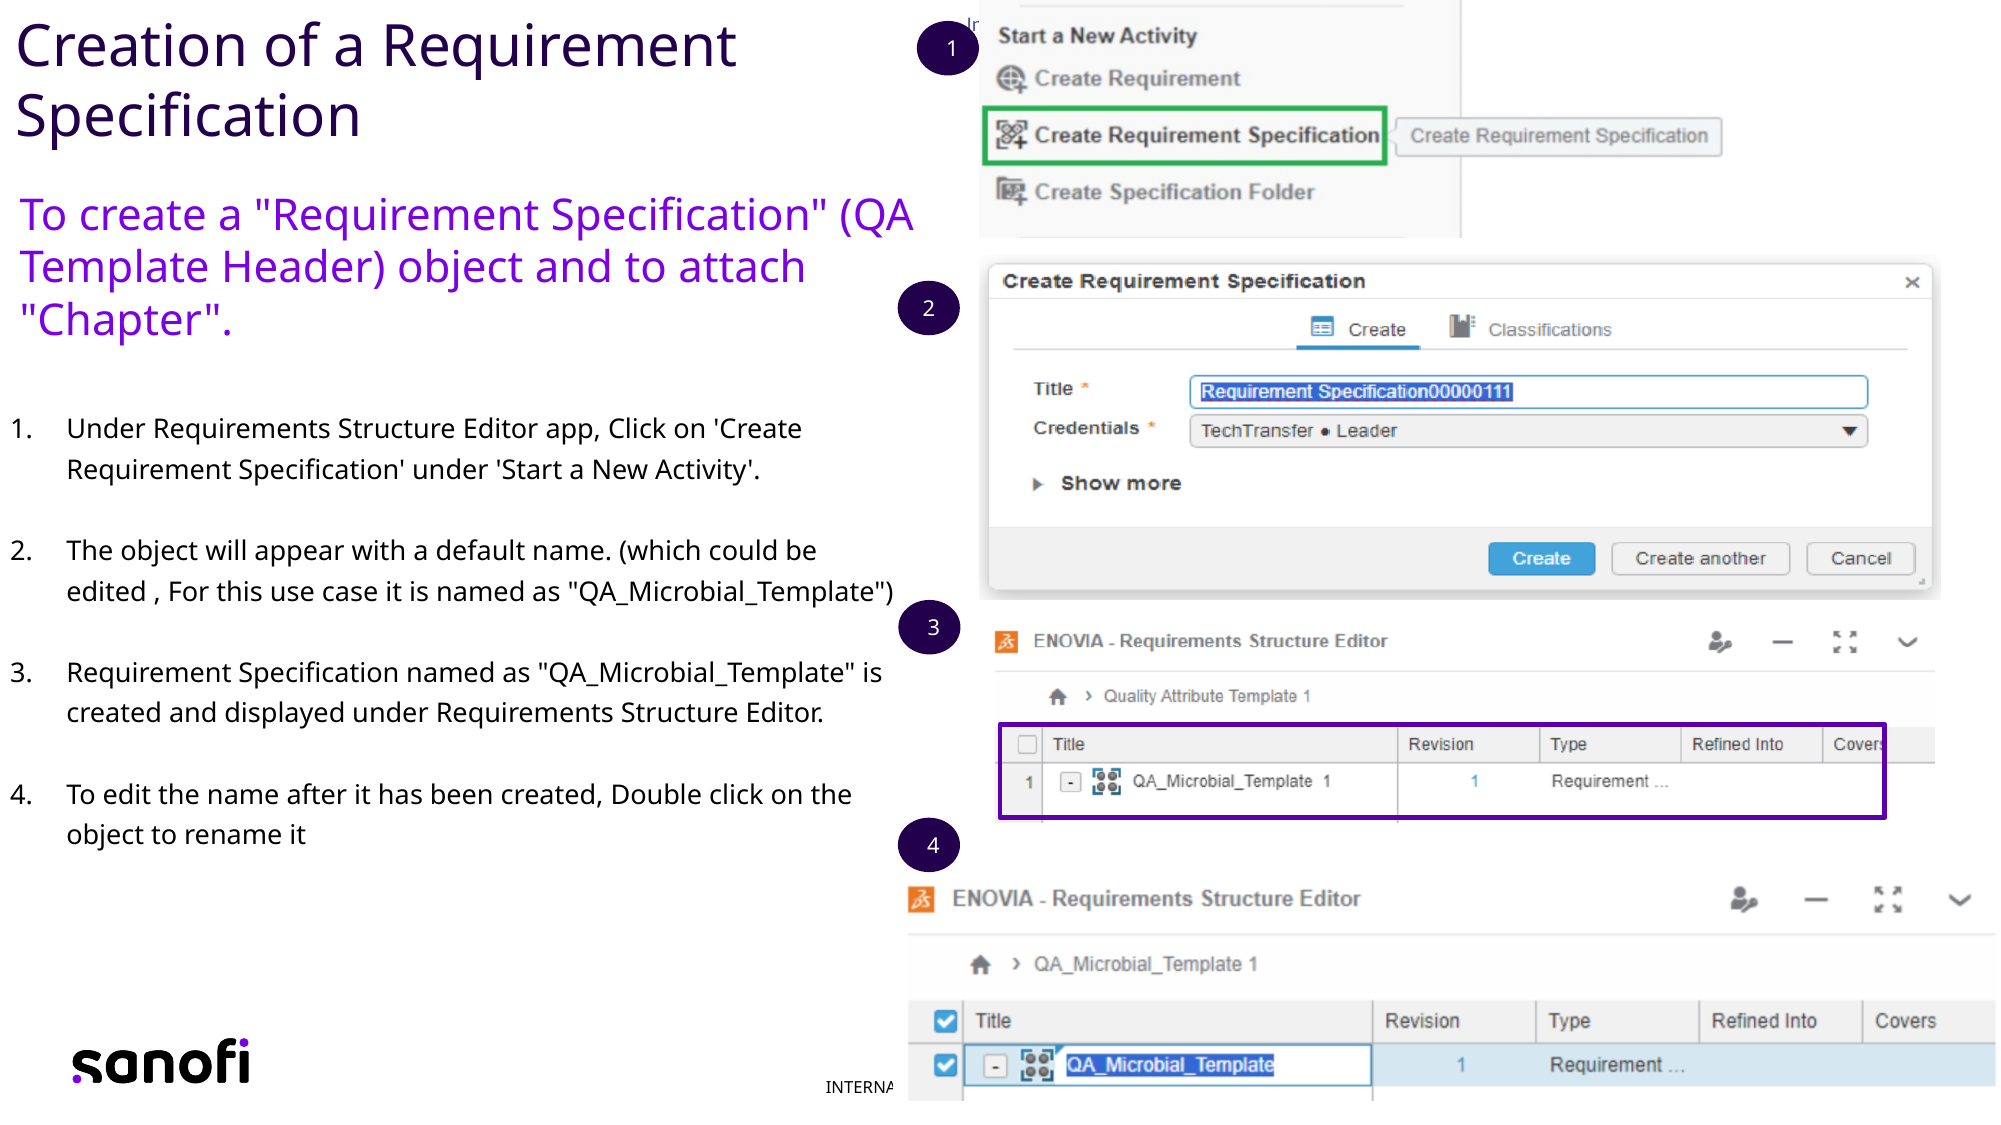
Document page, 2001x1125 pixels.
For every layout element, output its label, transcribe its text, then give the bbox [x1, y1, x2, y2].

picture [985, 626, 1935, 823]
text_box 3 [897, 598, 962, 656]
text_box 2 [896, 279, 961, 337]
footer internal use [353, 1072, 893, 1101]
picture [979, 254, 1941, 601]
text_box 1 [915, 19, 979, 77]
text_box To create a "Requirement Specification" (QA Template Header) object and to attach "Chapter". [0, 176, 950, 354]
text_box Creation of a Requirement Specification [0, 0, 899, 156]
text_box 4 [896, 816, 962, 874]
picture [979, 0, 1733, 239]
picture [893, 879, 2000, 1101]
text_box Under Requirements Structure Editor app, Click on 'Create Requirement Specification' under 'Start a New Activity'. The object will appear with a default name. (which could be edited , For this use case it is named as "QA_Microbial_Template") Requirement Specification named as "QA_Microbial_Template" is created and displayed under Requirements Structure Editor. To edit the name after it has been created, Double click on the object to rename it [10, 403, 897, 1032]
